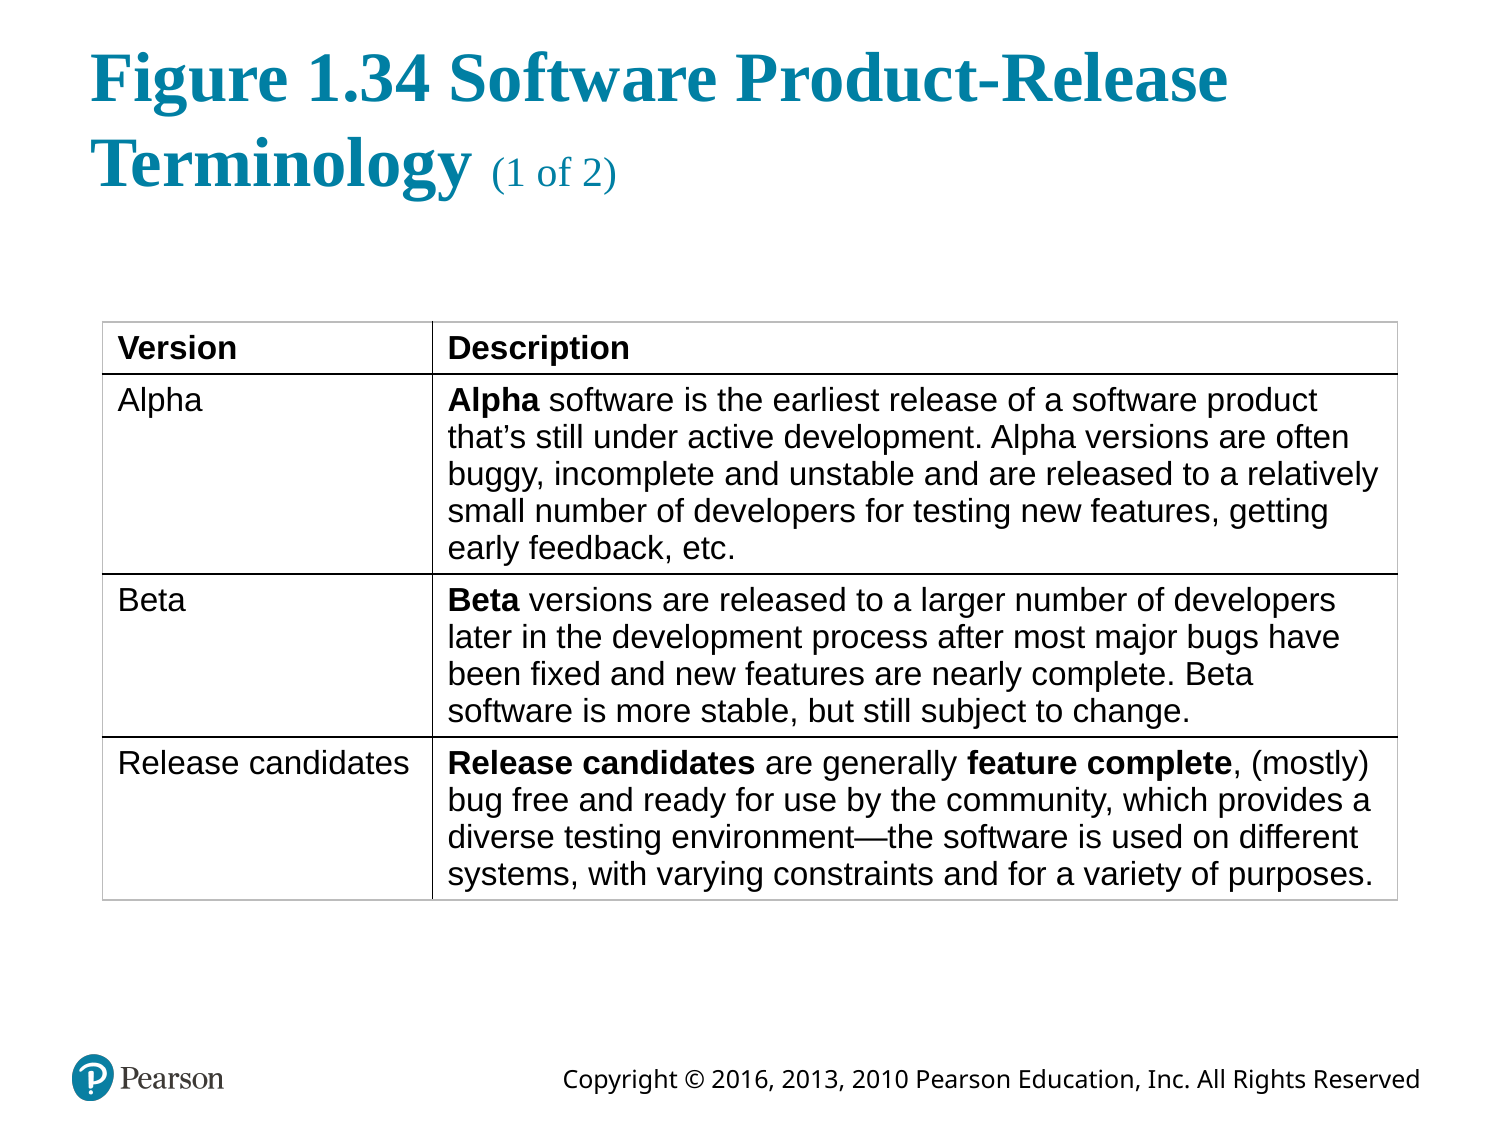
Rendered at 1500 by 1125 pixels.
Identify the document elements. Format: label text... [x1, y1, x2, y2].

table_header Version [103, 323, 432, 373]
table_header Description [433, 323, 1397, 373]
table_cell Beta [103, 575, 432, 736]
picture [72, 1054, 88, 1070]
table_cell Alpha [103, 375, 432, 573]
table_cell Beta versions are released to a larger number of developers later in the development process after most major bugs have been fixed and new features are nearly complete. Beta software is more stable, but still subject to change. [433, 575, 1397, 736]
picture [98, 1054, 224, 1101]
picture [72, 1087, 83, 1101]
title Figure 1.34 Software Product-Release Terminology (1 of 2) [75, 35, 1425, 216]
table_cell Release candidates [103, 738, 432, 899]
table_cell Alpha software is the earliest release of a software product that’s still under active development. Alpha versions are often buggy, incomplete and unstable and are released to a relatively small number of developers for testing new features, getting early feedback, etc. [433, 375, 1397, 573]
picture [80, 1063, 106, 1088]
table_cell Release candidates are generally feature complete, (mostly) bug free and ready for use by the community, which provides a diverse testing environment—the software is used on different systems, with varying constraints and for a variety of purposes. [433, 738, 1397, 899]
